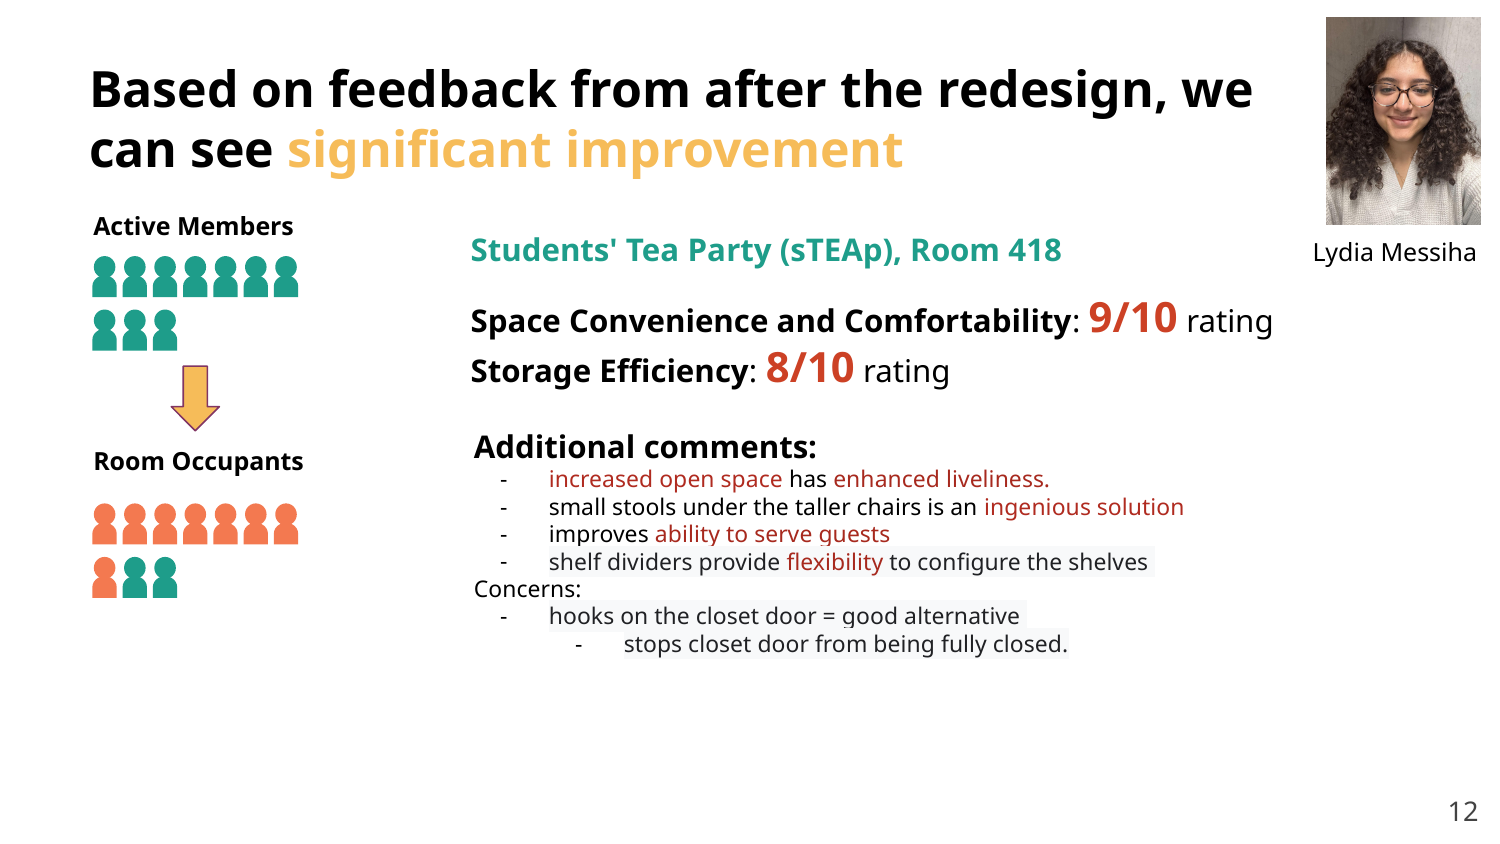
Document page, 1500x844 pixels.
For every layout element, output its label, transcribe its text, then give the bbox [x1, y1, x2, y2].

text_box Active Members [78, 195, 384, 237]
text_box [152, 309, 178, 351]
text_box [213, 503, 238, 545]
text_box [243, 255, 268, 298]
text_box Additional comments: increased open space has enhanced liveliness. small stools under the taller chairs is an ingenious solution improves ability to serve guests shelf dividers provide flexibility to configure the shelves Concerns: hooks on the closet door = good alternative stops closet door from being fully closed. [458, 412, 1213, 763]
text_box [92, 556, 117, 599]
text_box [273, 255, 299, 298]
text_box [122, 309, 147, 351]
text_box Space Convenience and Comfortability: 9/10 rating Storage Efficiency: 8/10 rating [455, 246, 1462, 372]
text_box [92, 309, 117, 351]
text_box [152, 556, 178, 599]
text_box Lydia Messiha [1297, 221, 1500, 275]
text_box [92, 255, 117, 298]
text_box Students' Tea Party (sTEAp), Room 418 [455, 214, 1210, 246]
text_box [171, 366, 220, 430]
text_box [182, 503, 208, 545]
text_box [152, 503, 178, 545]
picture [1325, 17, 1482, 226]
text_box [122, 503, 147, 545]
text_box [152, 255, 178, 298]
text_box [213, 255, 238, 298]
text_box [122, 556, 147, 599]
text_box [273, 503, 299, 545]
title Based on feedback from after the redesign, we can see significant improvement [74, 42, 1273, 135]
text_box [182, 255, 208, 298]
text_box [92, 503, 117, 545]
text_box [243, 503, 268, 545]
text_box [122, 255, 147, 298]
text_box Students' Tea Party (sTEAp), Room 418 [455, 372, 1210, 432]
slide_number ‹#› [1403, 779, 1494, 844]
text_box Room Occupants [78, 430, 384, 472]
